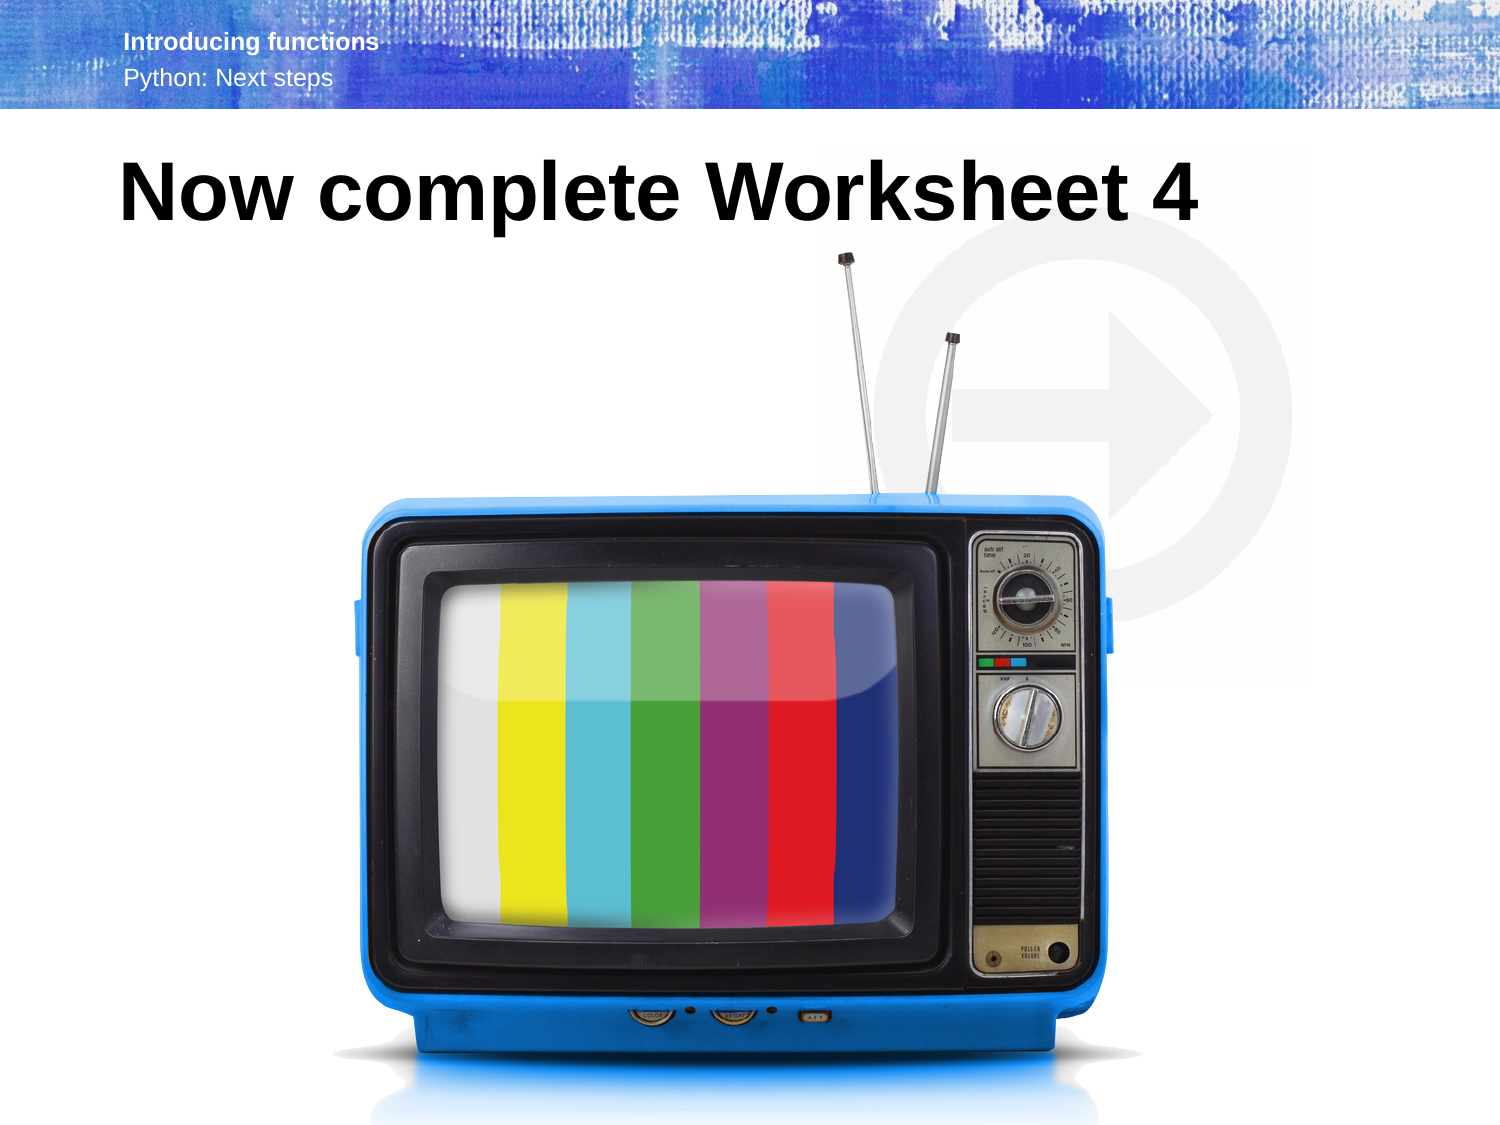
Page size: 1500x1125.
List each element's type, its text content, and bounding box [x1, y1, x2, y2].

picture [262, 165, 1312, 1125]
list Now complete Worksheet 4 [118, 148, 1401, 259]
picture [0, 0, 1500, 109]
